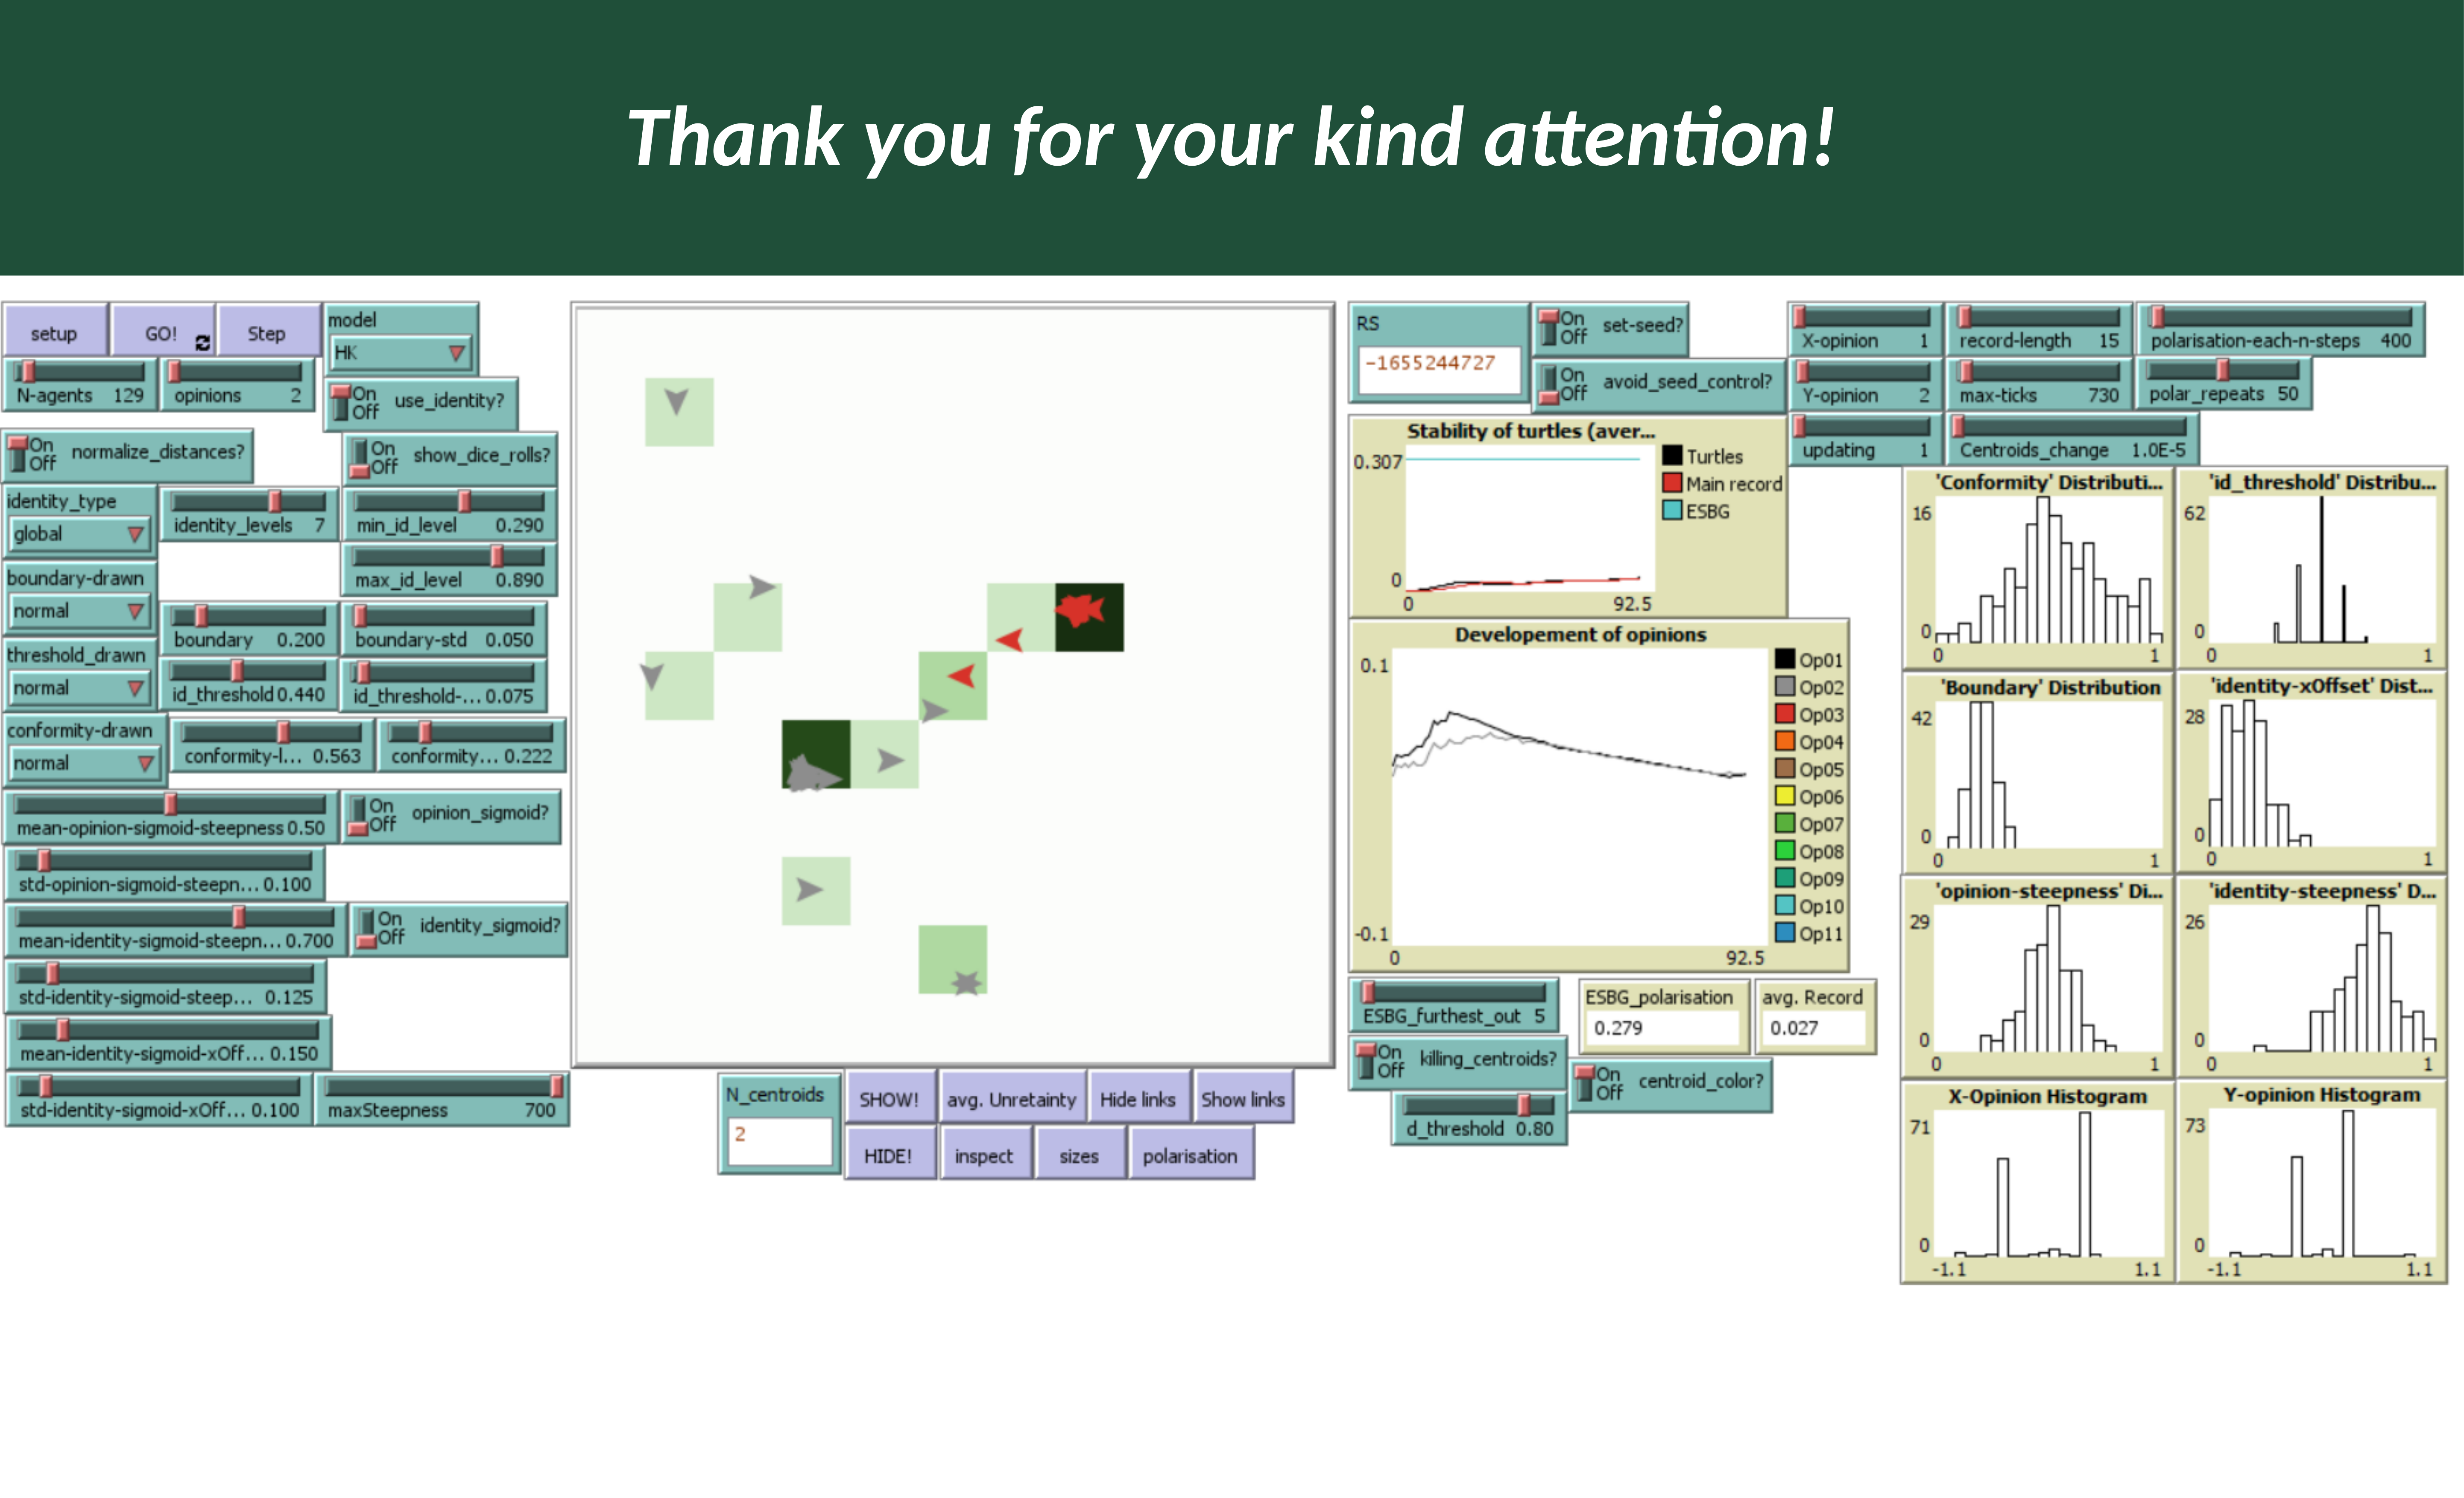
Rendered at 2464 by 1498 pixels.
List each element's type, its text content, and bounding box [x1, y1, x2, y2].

text_box Thank you for your kind attention! [0, 0, 2464, 276]
picture [0, 291, 2452, 1285]
